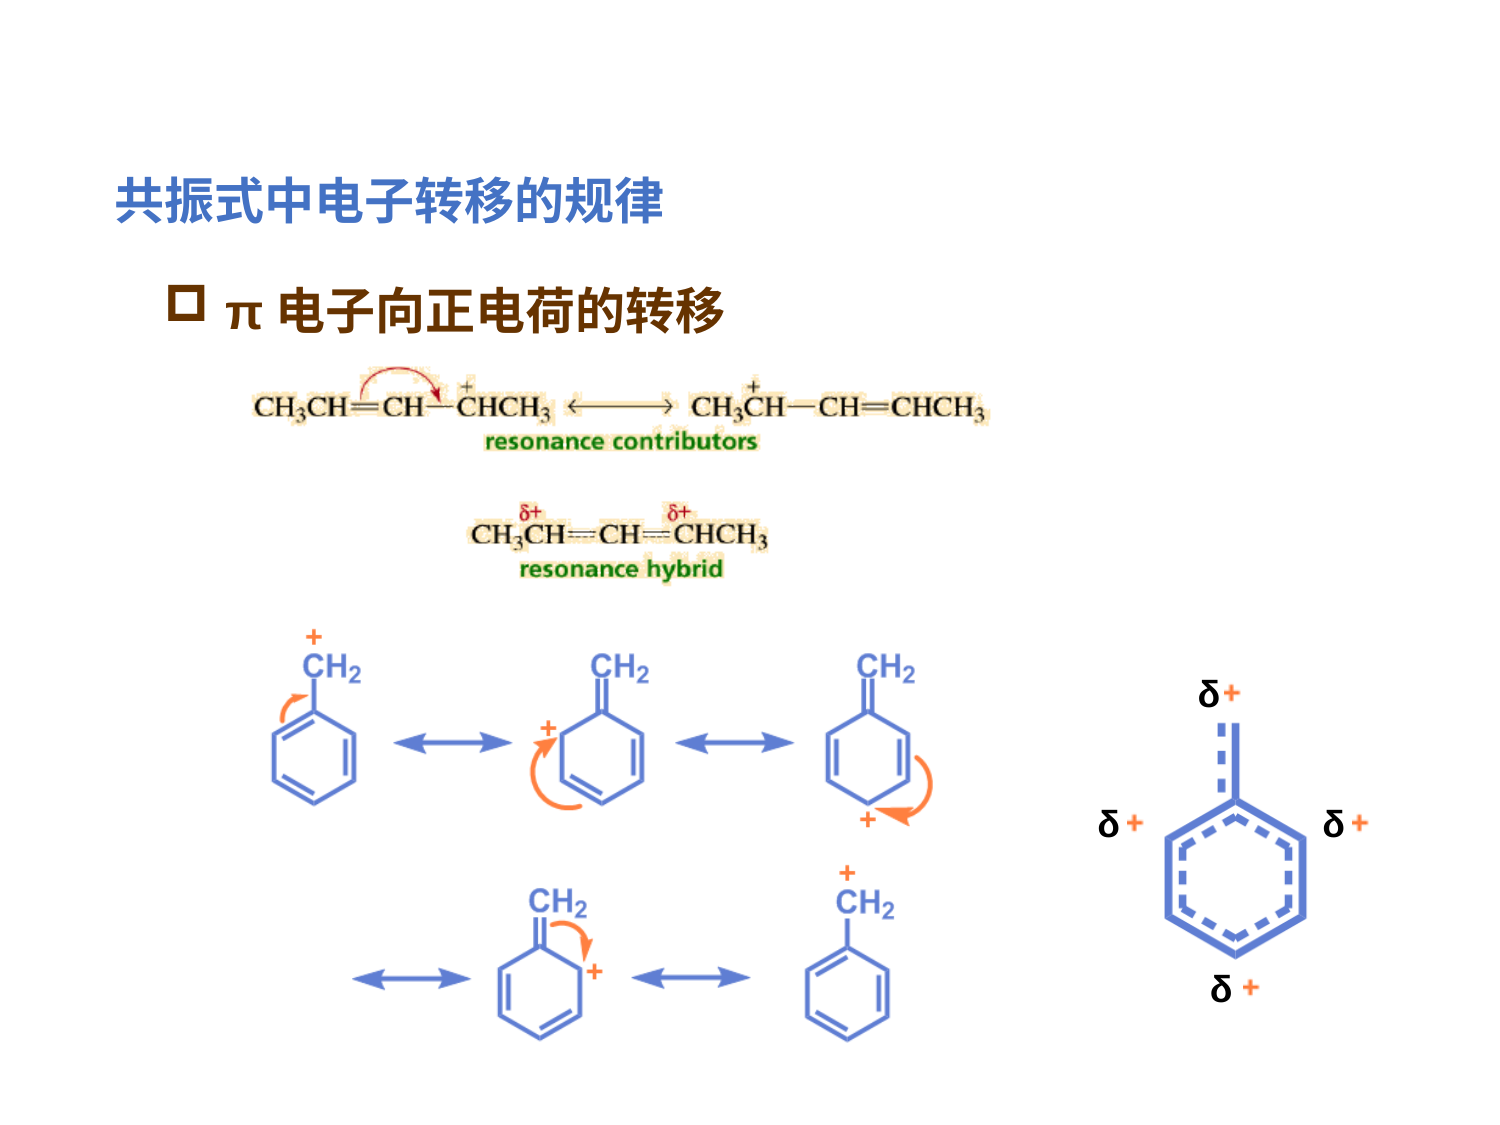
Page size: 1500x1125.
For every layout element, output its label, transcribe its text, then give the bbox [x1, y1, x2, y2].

text_box π电子向正电荷的转移 [150, 271, 938, 347]
text_box 共振式中电子转移的规律 [99, 162, 700, 238]
picture [249, 612, 950, 1050]
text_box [1074, 662, 1371, 1018]
picture [249, 362, 1000, 588]
